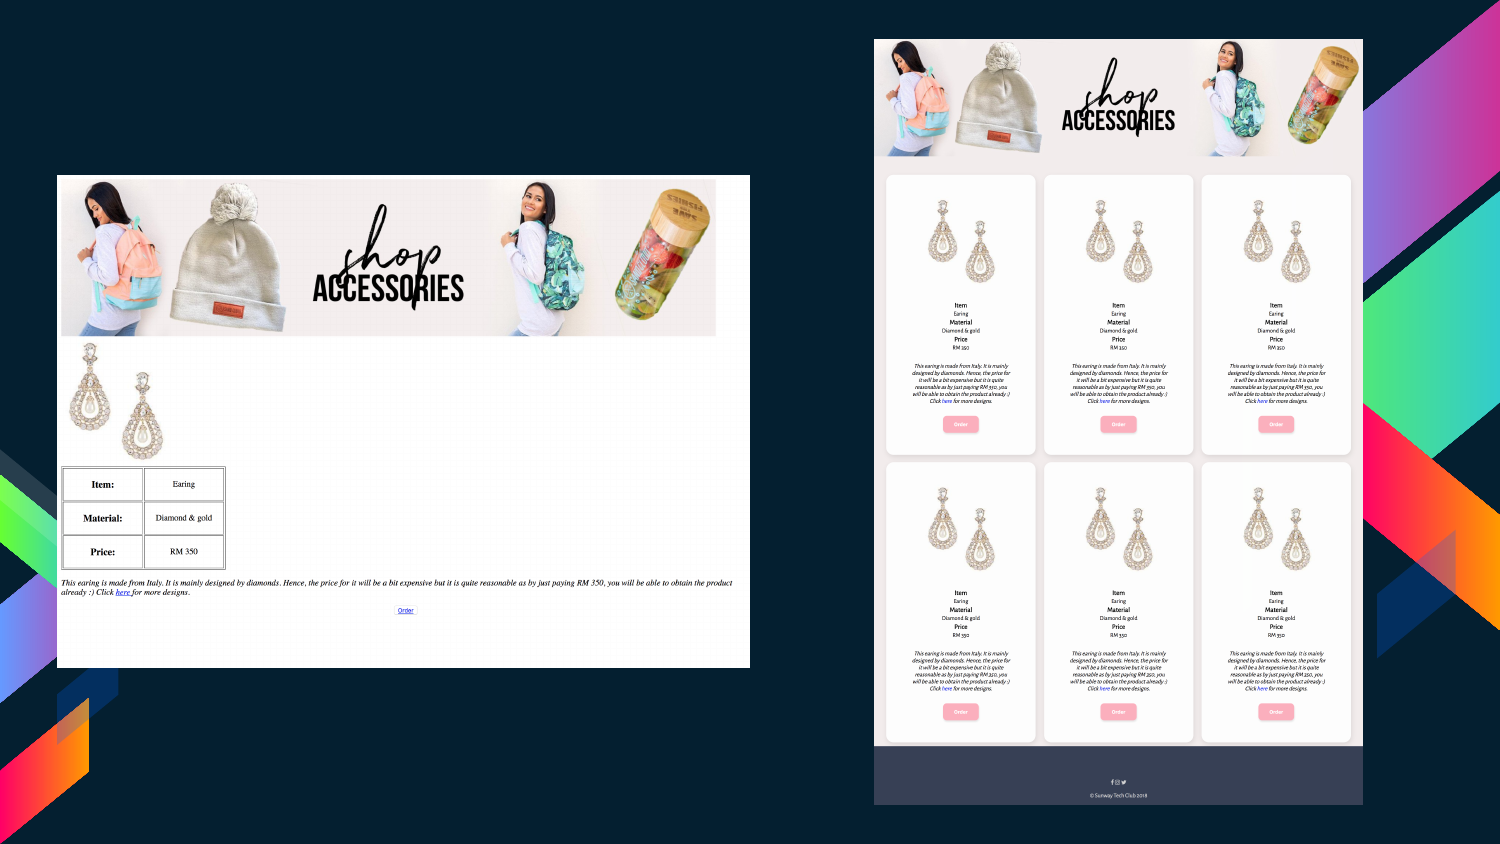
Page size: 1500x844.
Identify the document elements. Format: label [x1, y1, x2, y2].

picture [56, 175, 751, 669]
picture [874, 39, 1363, 805]
